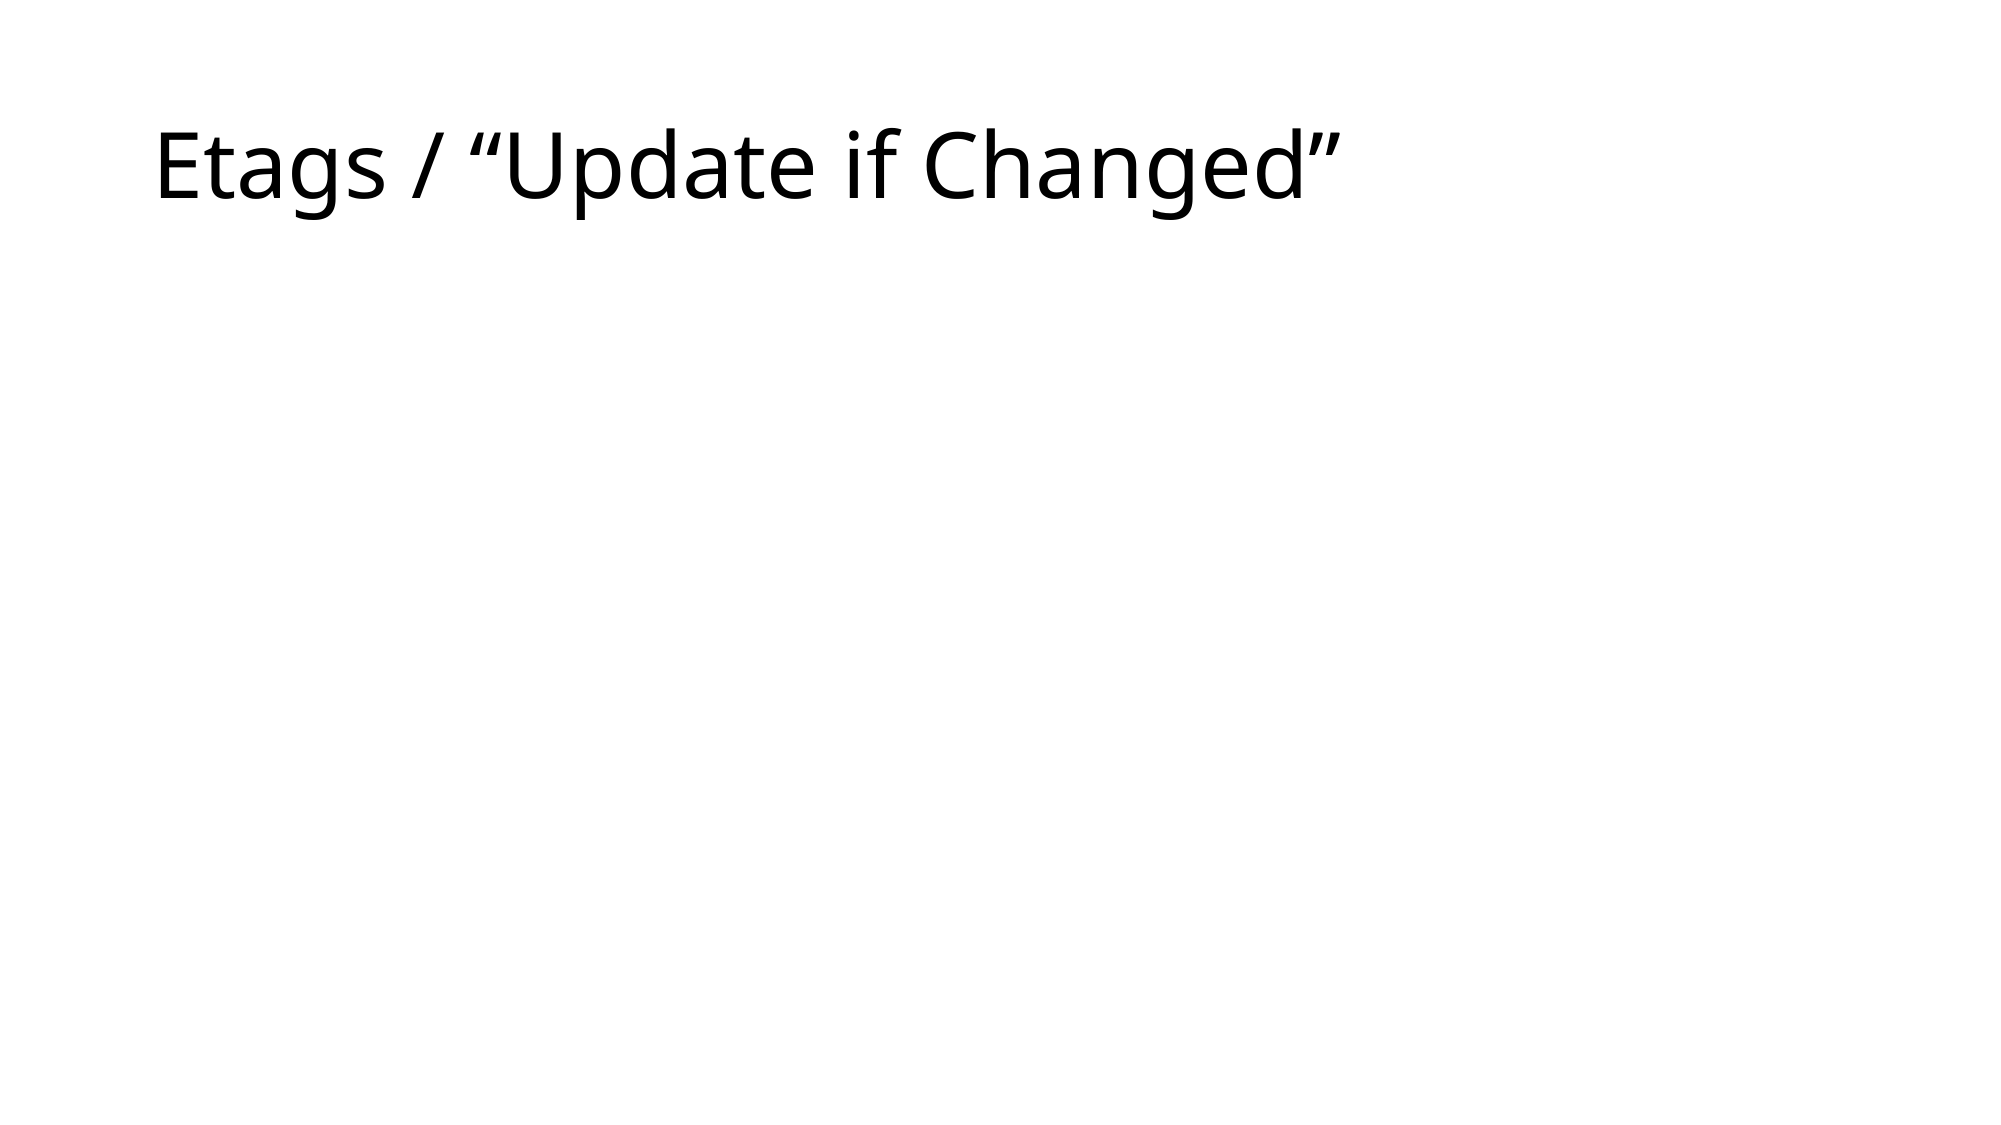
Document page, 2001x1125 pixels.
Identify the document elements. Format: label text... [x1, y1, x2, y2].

title Etags / “Update if Changed” [137, 59, 1863, 278]
